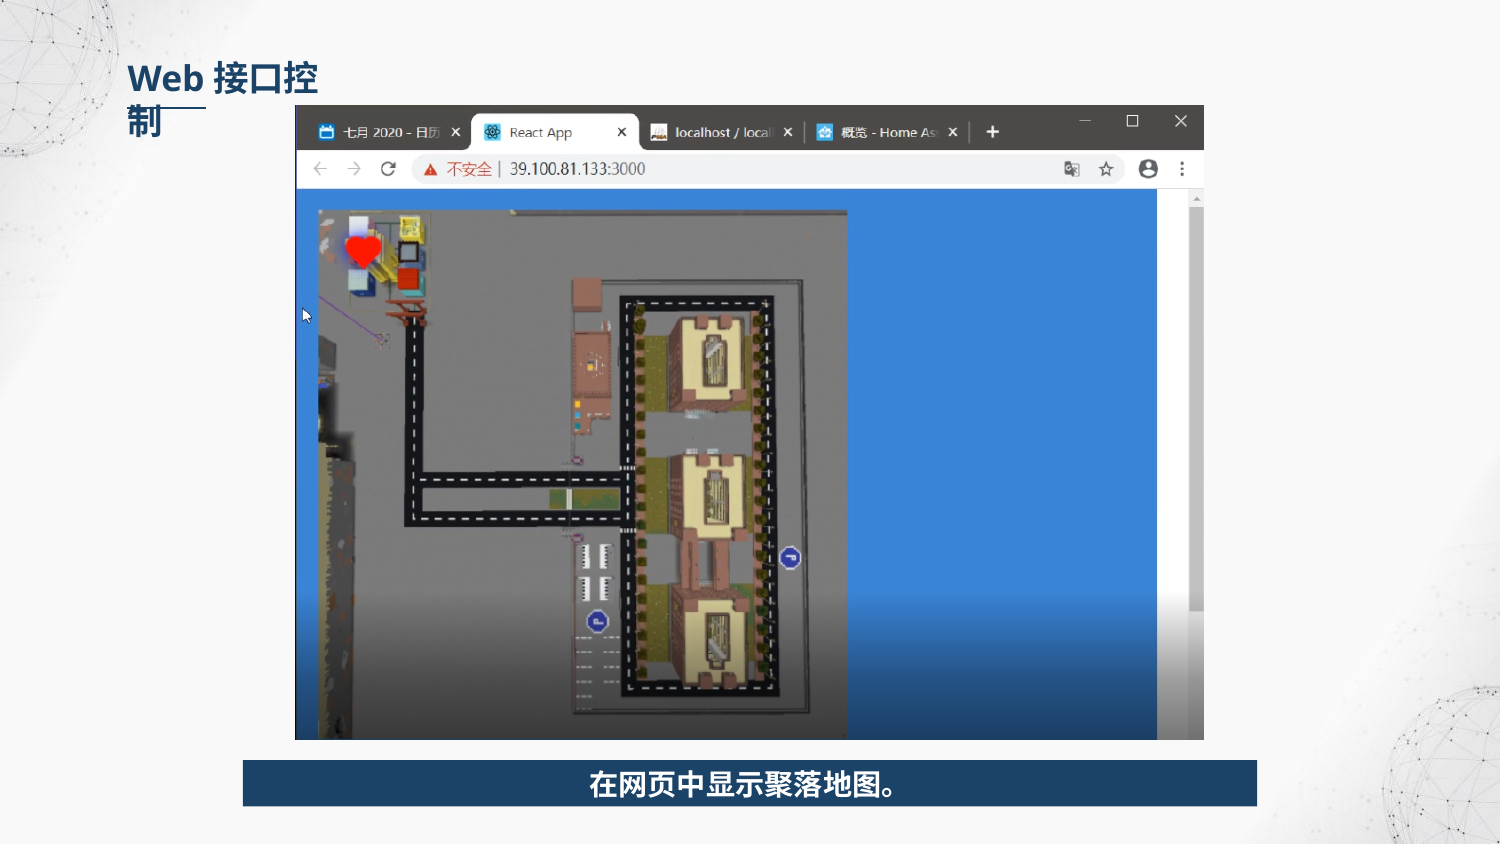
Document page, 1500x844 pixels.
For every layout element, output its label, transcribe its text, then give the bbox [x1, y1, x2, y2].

text_box 在网页中显示聚落地图。 [242, 759, 1258, 807]
text_box Web接口控制 [116, 50, 364, 147]
picture [0, 0, 1500, 844]
